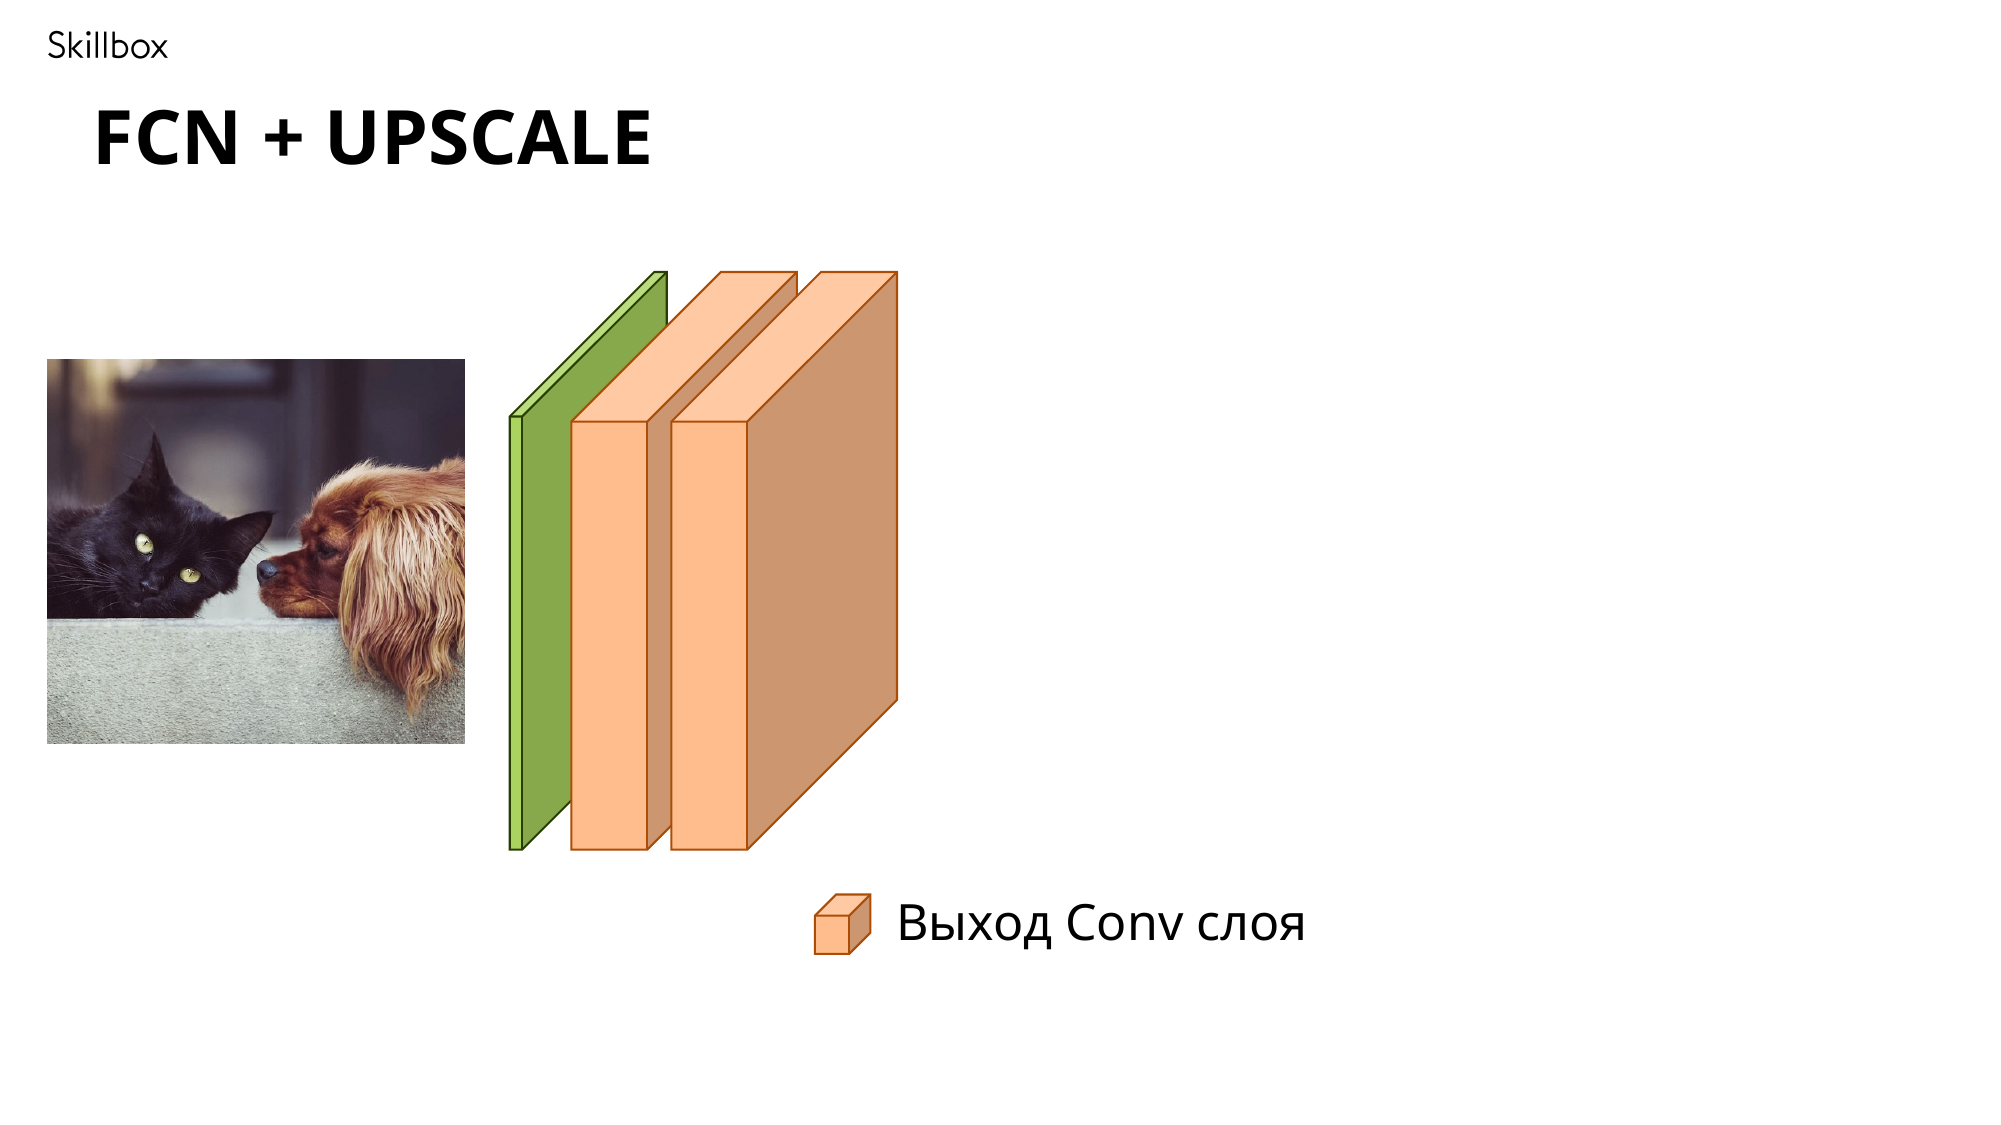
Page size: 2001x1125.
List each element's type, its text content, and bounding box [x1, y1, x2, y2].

text_box [571, 272, 795, 421]
text_box [671, 272, 897, 850]
picture [48, 30, 168, 59]
text_box Выход Conv слоя [881, 882, 1435, 958]
picture [46, 359, 466, 745]
text_box [671, 272, 895, 421]
text_box FCN + UPSCALE [77, 86, 1982, 195]
text_box [815, 894, 869, 915]
text_box [509, 272, 667, 850]
text_box Слои для повышения разрешения [510, 272, 665, 416]
text_box [571, 272, 797, 850]
text_box [814, 894, 871, 954]
